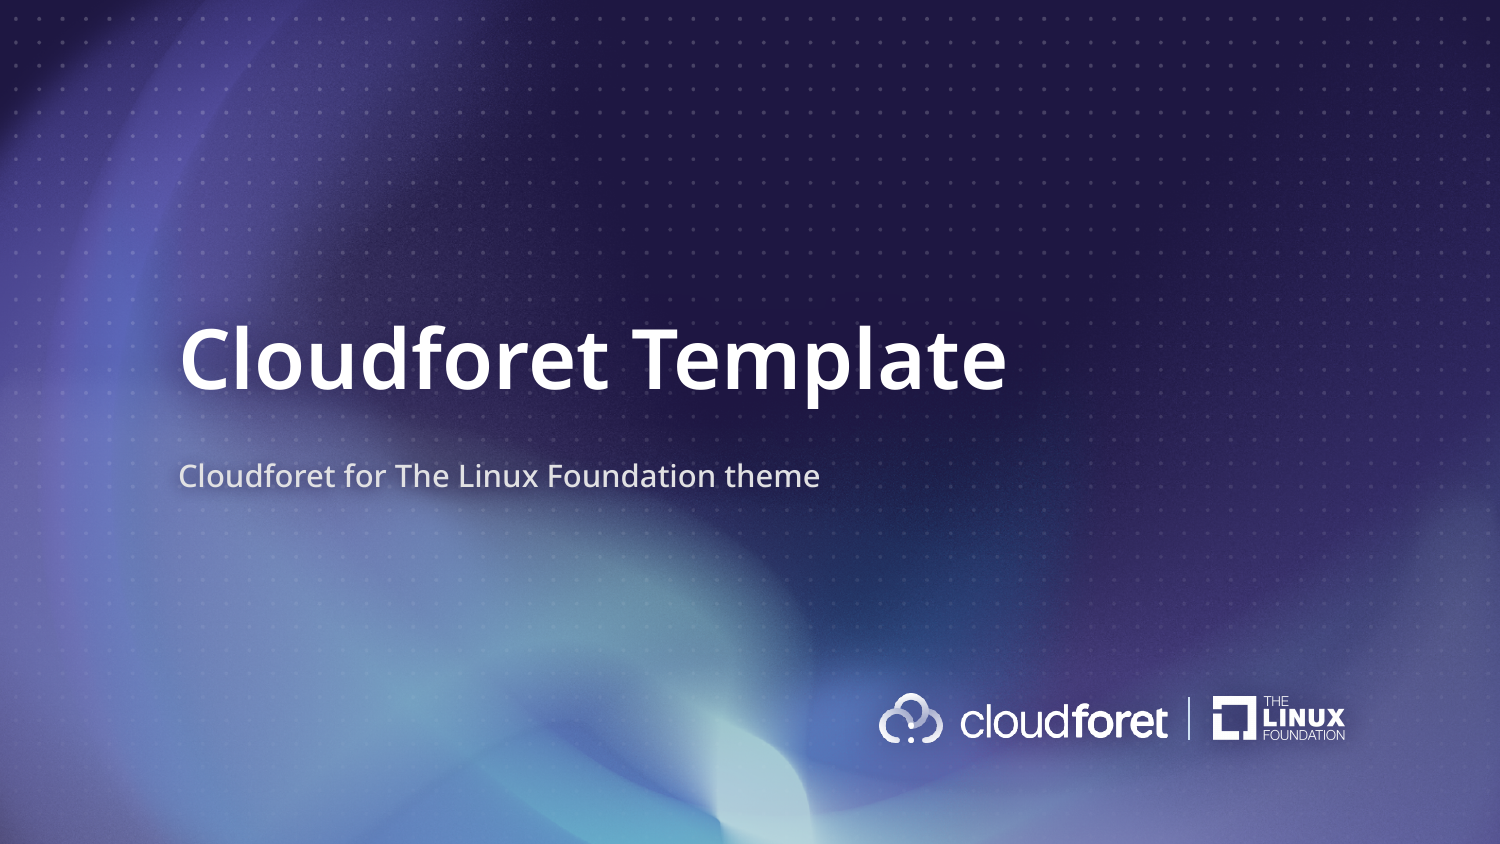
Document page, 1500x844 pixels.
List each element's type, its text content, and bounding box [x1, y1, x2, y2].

picture [0, 0, 1500, 844]
subtitle Cloudforet for The Linux Foundation theme [163, 435, 849, 538]
title Cloudforet Template [163, 291, 1337, 539]
